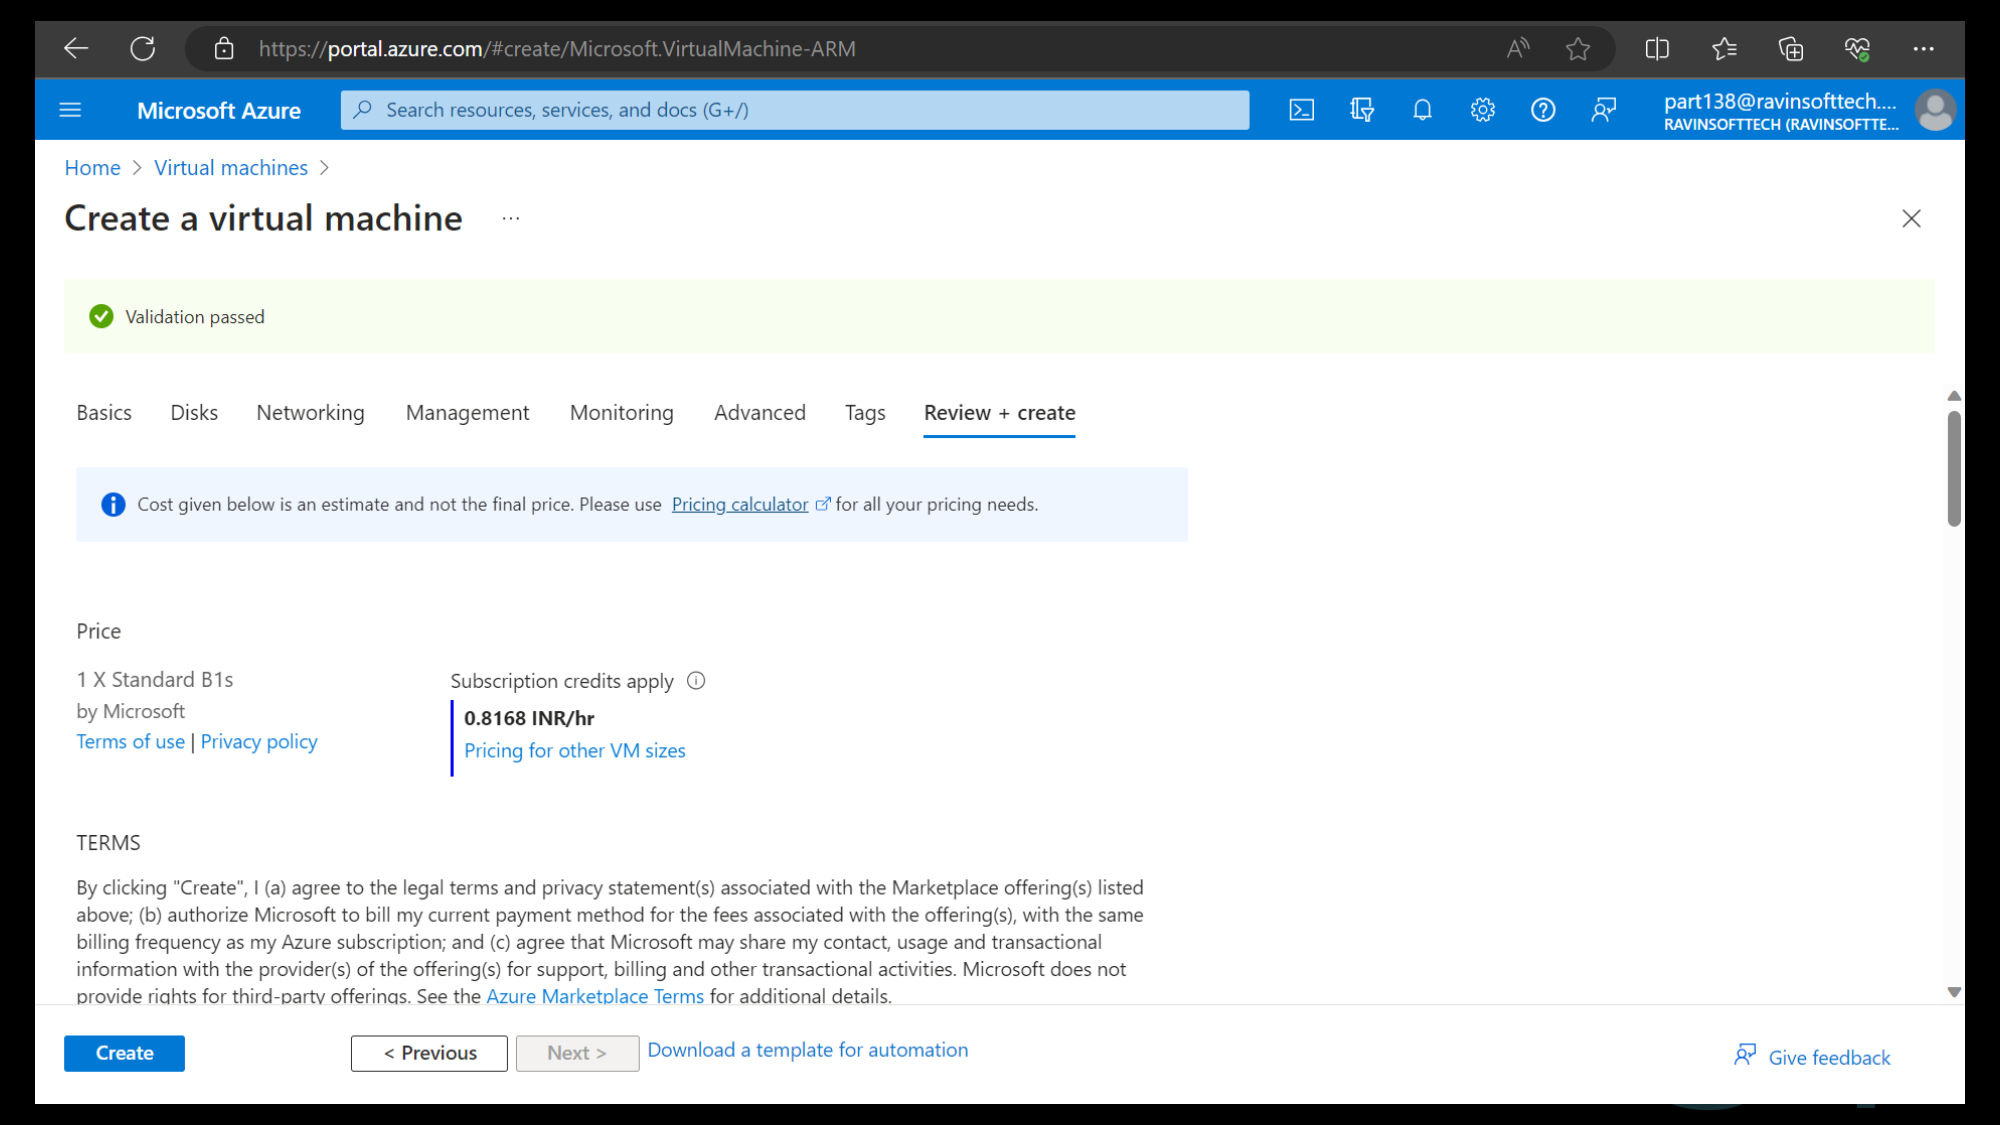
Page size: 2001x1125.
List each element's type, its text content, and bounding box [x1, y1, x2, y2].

footer Annual Review [112, 1104, 938, 1113]
slide_number 34 [1437, 1104, 1918, 1125]
picture [34, 21, 1966, 1104]
